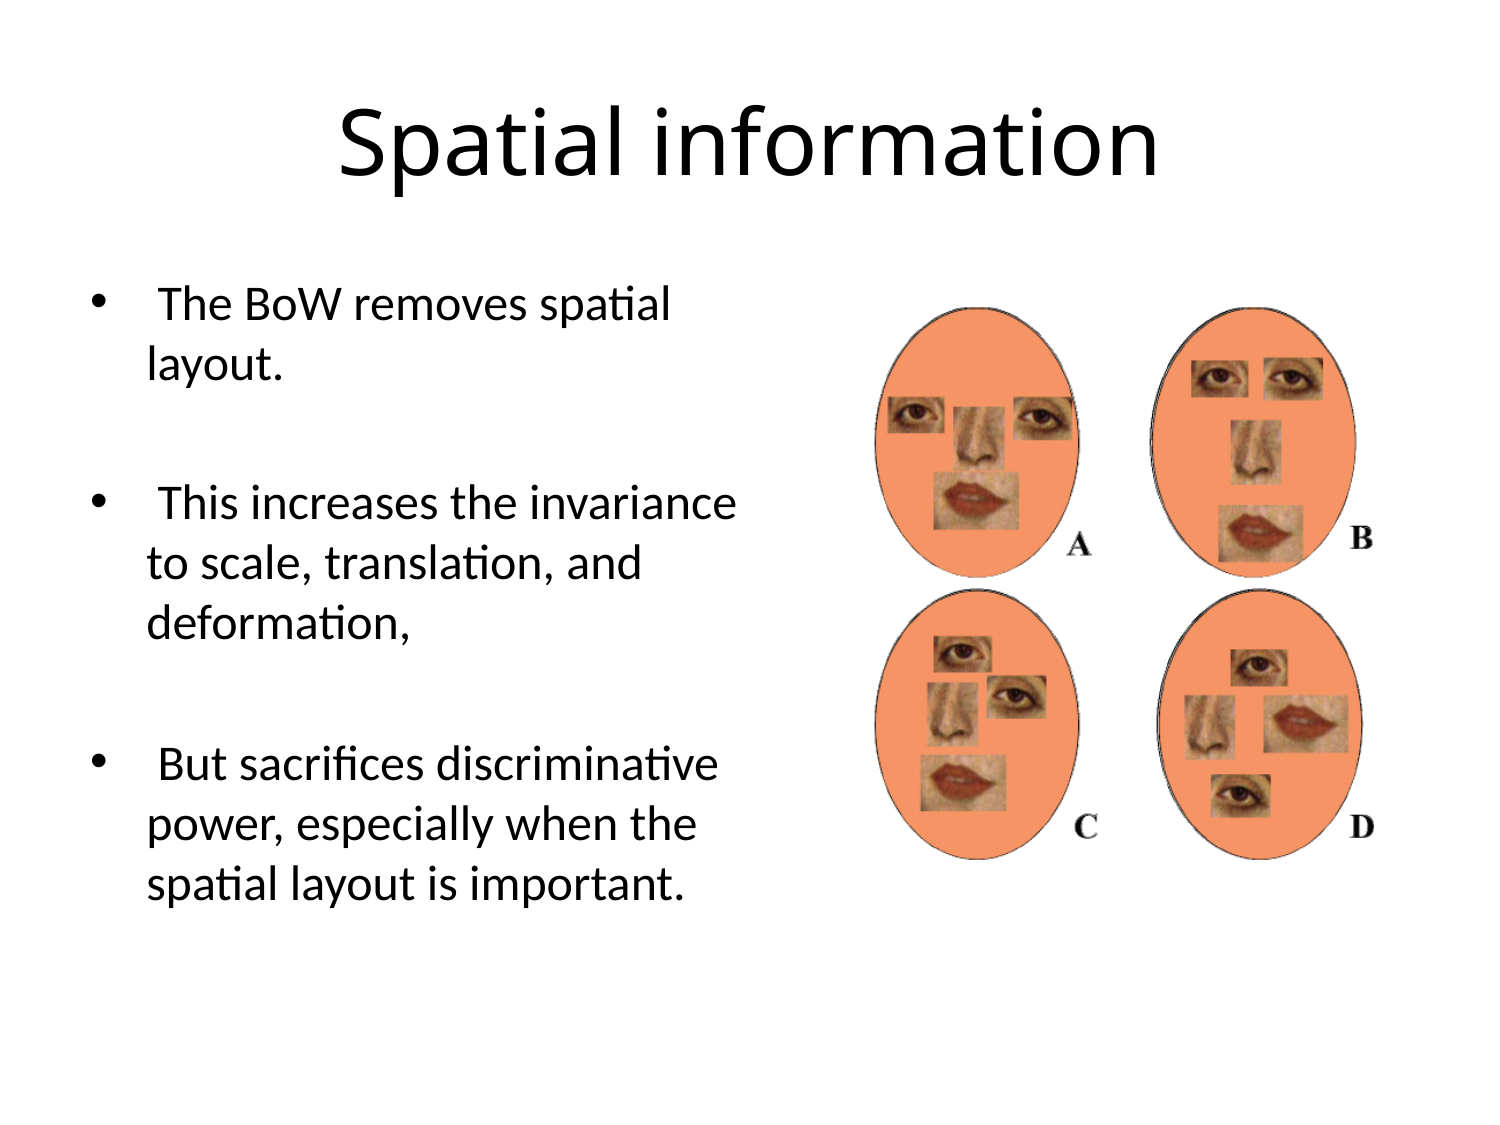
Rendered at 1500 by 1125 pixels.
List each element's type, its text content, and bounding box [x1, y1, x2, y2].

list The BoW removes spatial layout. This increases the invariance to scale, translation, and deformation, But sacrifices discriminative power, especially when the spatial layout is important. [75, 262, 804, 1005]
picture [847, 290, 1390, 883]
title Spatial information [75, 45, 1425, 233]
